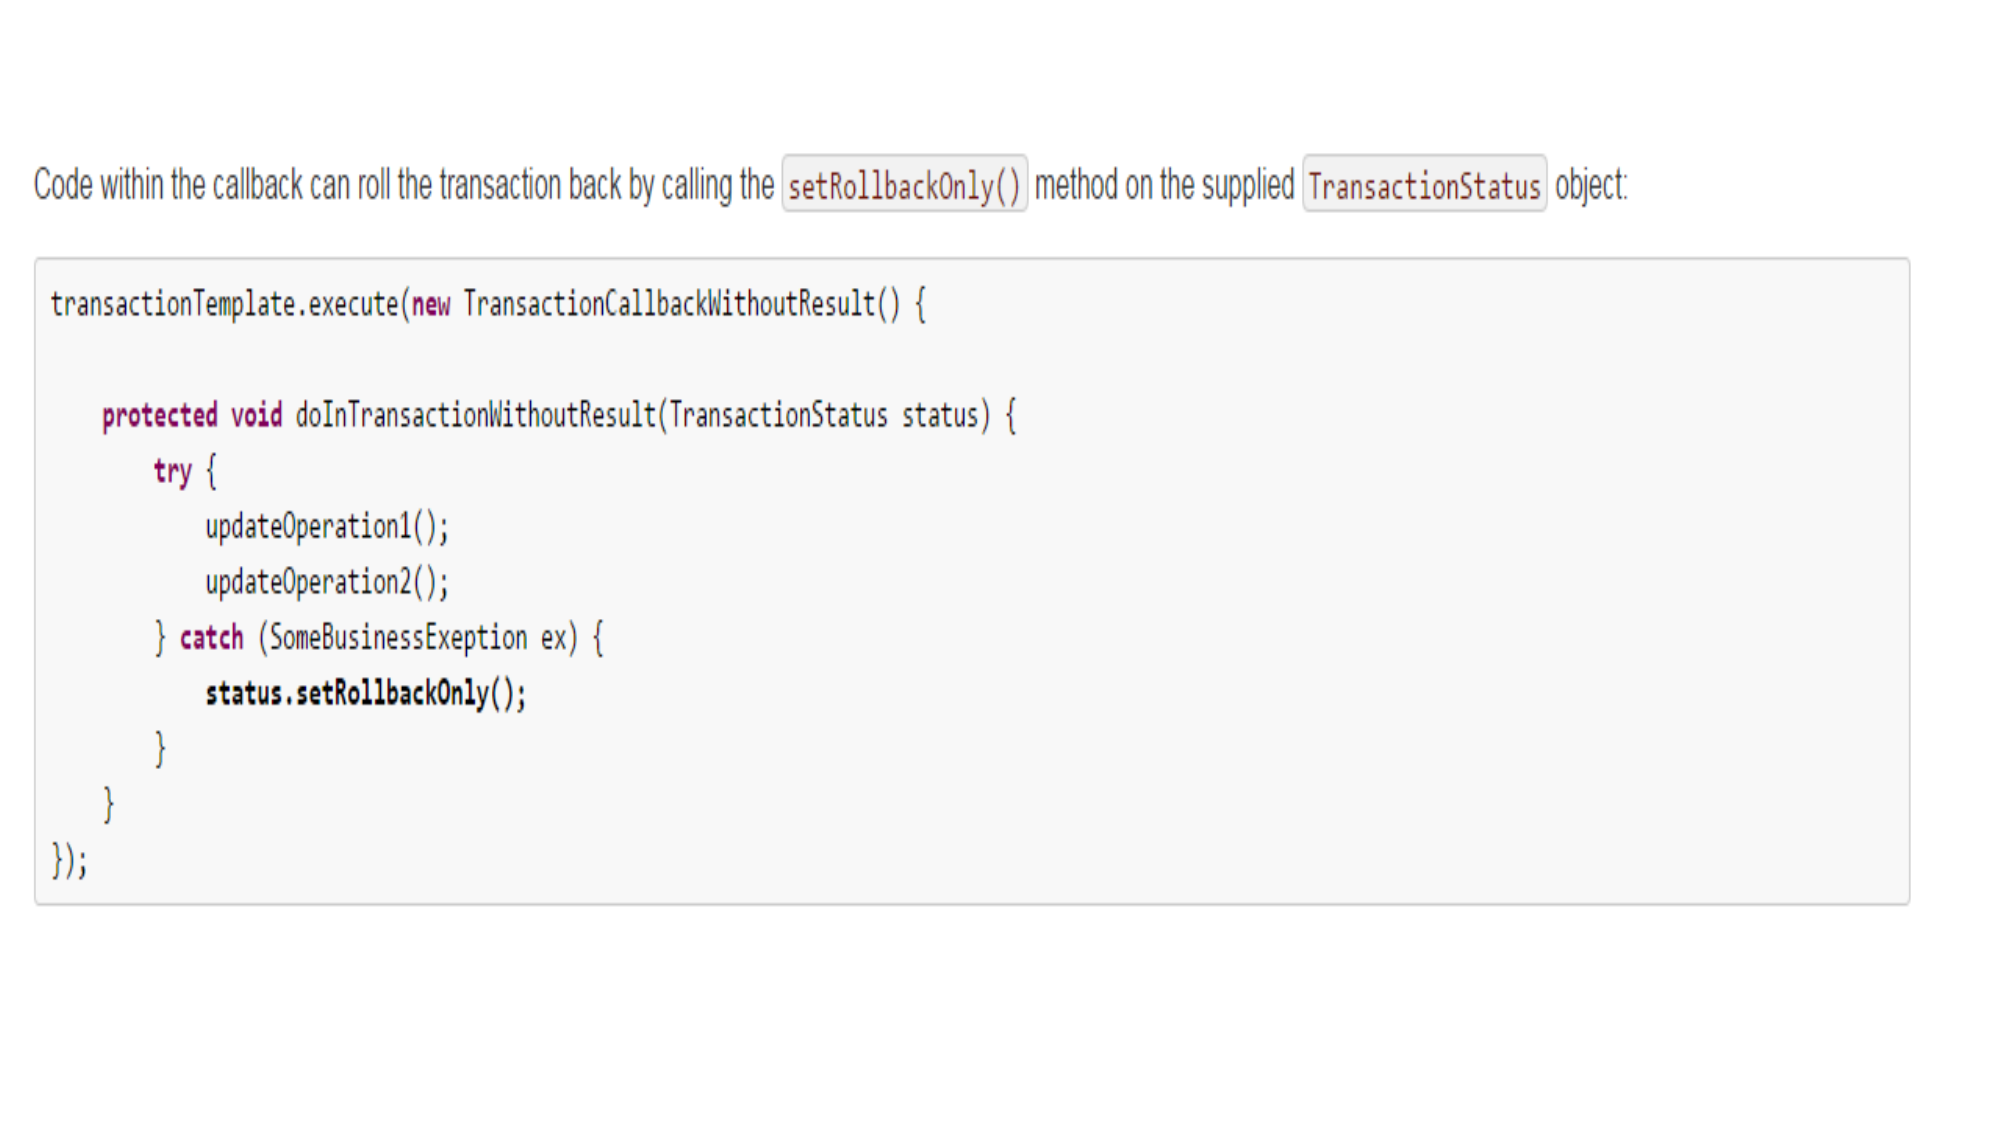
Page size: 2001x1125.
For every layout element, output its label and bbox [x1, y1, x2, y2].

picture [25, 152, 1975, 949]
